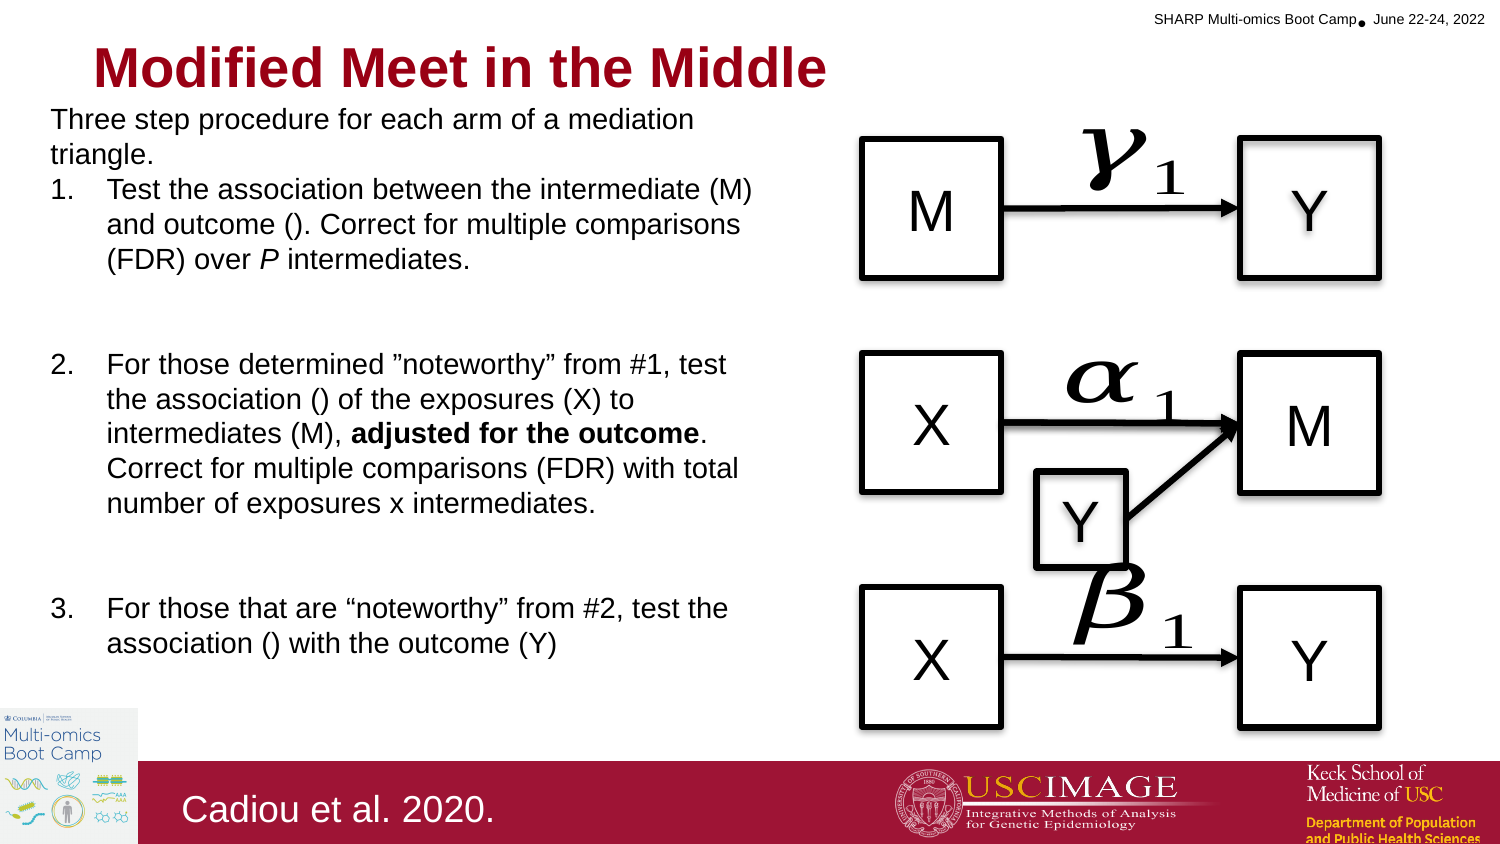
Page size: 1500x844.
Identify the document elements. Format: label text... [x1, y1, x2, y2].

text_box Y [1239, 137, 1380, 278]
picture [883, 759, 1285, 844]
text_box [1125, 422, 1241, 520]
text_box Y [1036, 471, 1126, 568]
picture [0, 708, 138, 844]
text_box Cadiou et al. 2020. [166, 777, 511, 838]
text_box X [861, 352, 1002, 493]
text_box X [861, 586, 1002, 727]
text_box Modified Meet in the Middle [78, 23, 1392, 130]
text_box M [861, 138, 1002, 279]
text_box M [1239, 353, 1380, 494]
text_box Y [1239, 587, 1380, 728]
